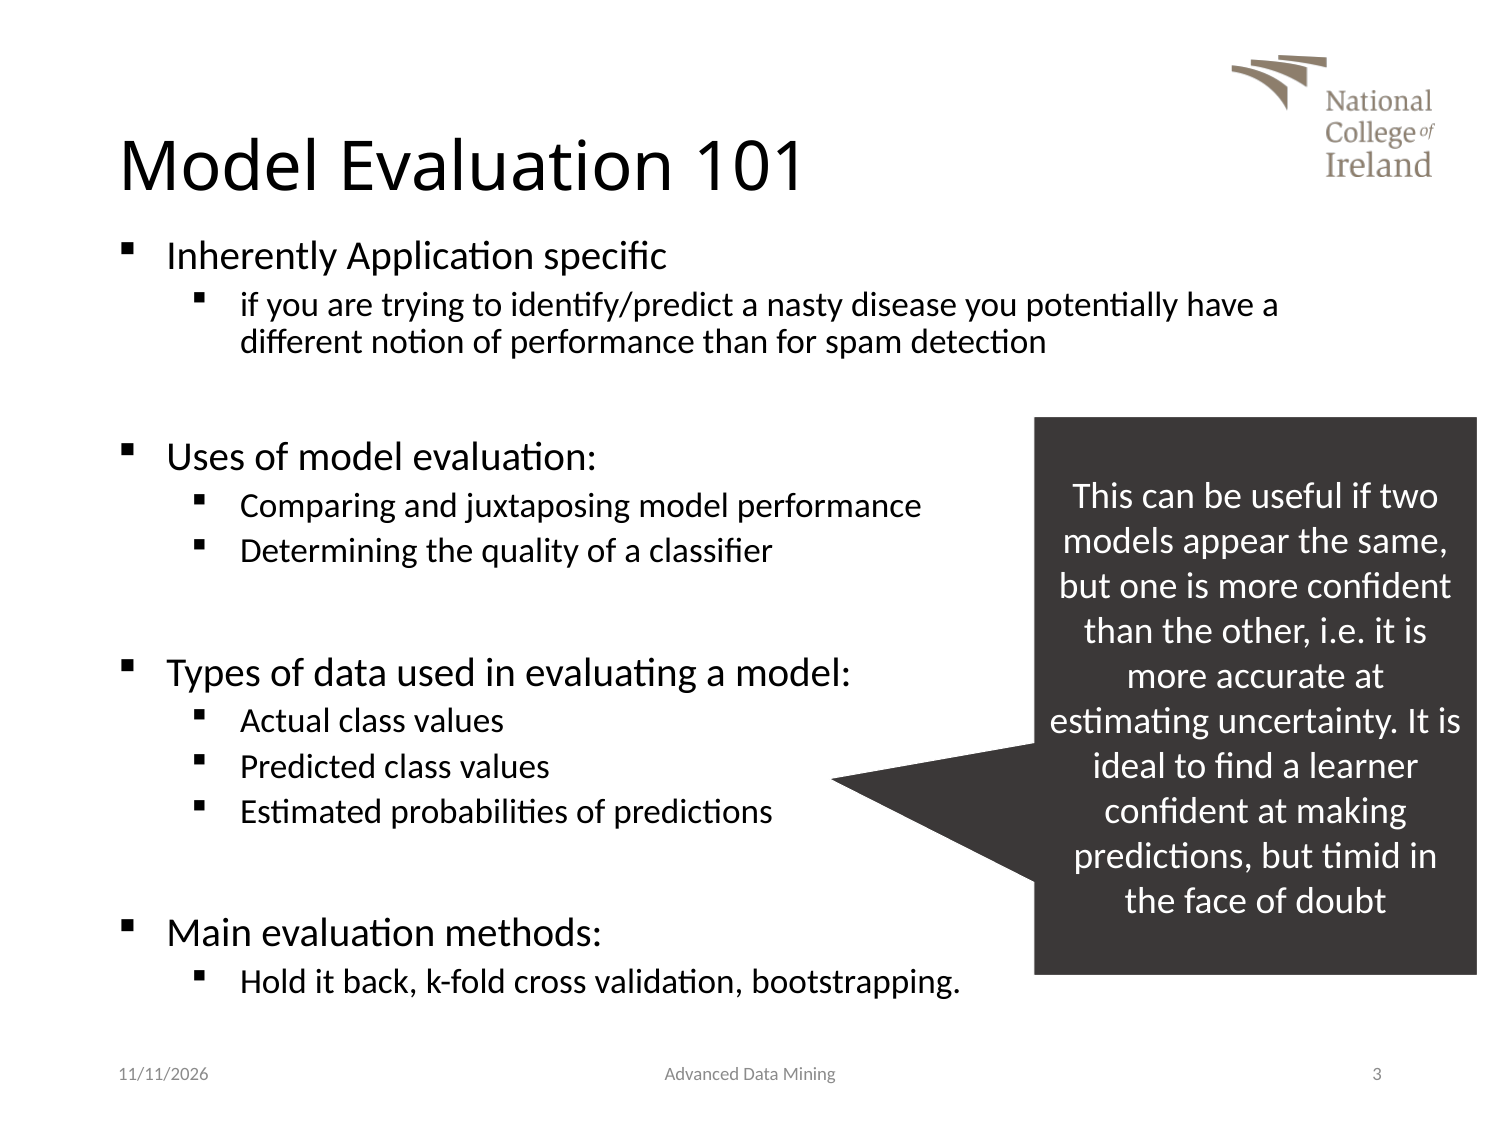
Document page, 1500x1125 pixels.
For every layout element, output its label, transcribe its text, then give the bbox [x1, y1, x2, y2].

slide_number 3 [1059, 1042, 1397, 1103]
text_box This can be useful if two models appear the same, but one is more confident than the other, i.e. it is more accurate at estimating uncertainty. It is ideal to find a learner confident at making predictions, but timid in the face of doubt [827, 416, 1479, 977]
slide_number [103, 1042, 441, 1103]
title Model Evaluation 101 [103, 59, 1397, 226]
footer Advanced Data Mining [496, 1042, 1004, 1103]
list Inherently Application specific if you are trying to identify/predict a nasty disease you potentially have a different notion of performance than for spam detection Uses of model evaluation: Comparing and juxtaposing model performance Determining the quality of a classifier Types of data used in evaluating a model: Actual class values Predicted class values Estimated probabilities of predictions Main evaluation methods: Hold it back, k-fold cross validation, bootstrapping. [103, 226, 1397, 1014]
